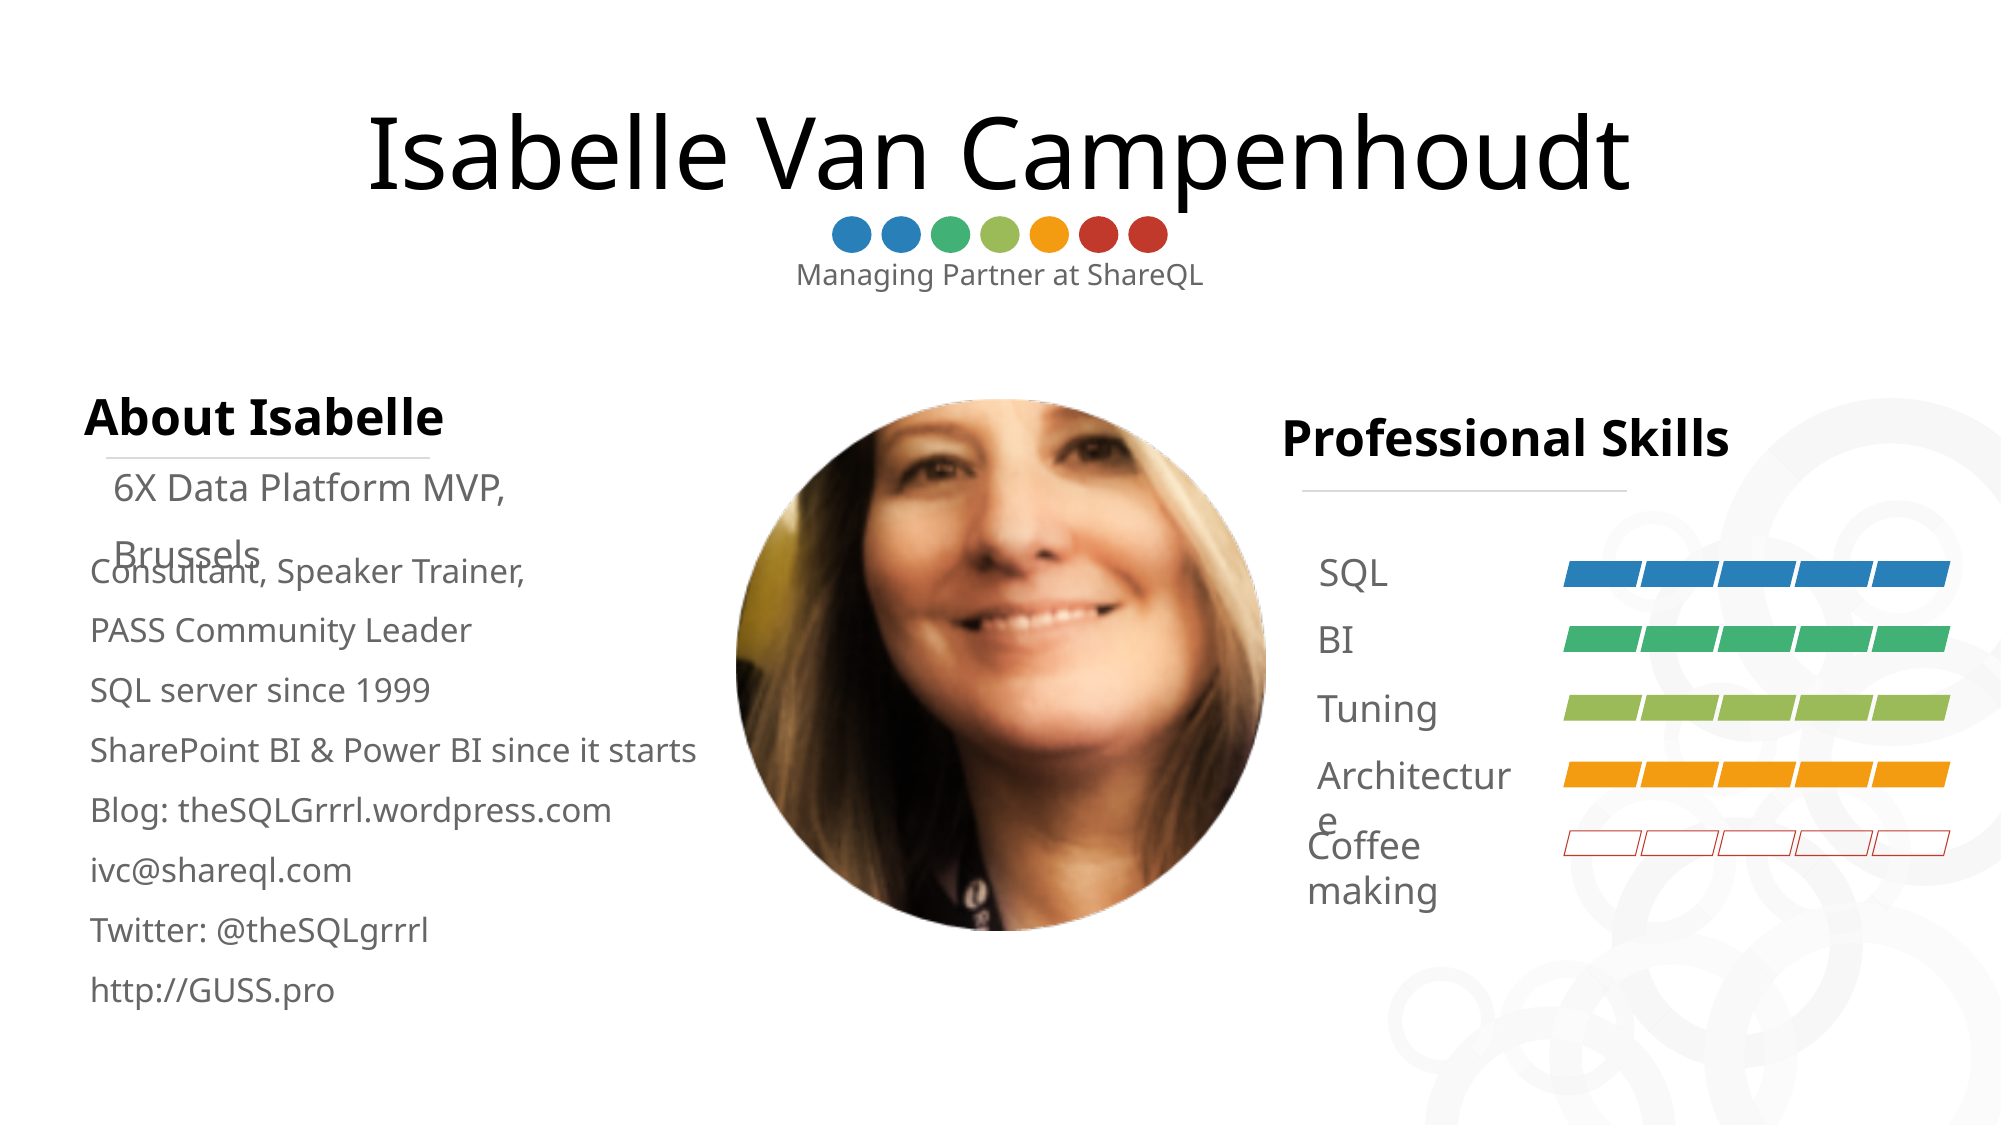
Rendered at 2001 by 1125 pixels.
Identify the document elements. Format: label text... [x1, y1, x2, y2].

text_box Professional Skills [1266, 399, 1745, 475]
list Managing Partner at ShareQL [137, 252, 1863, 297]
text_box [1563, 561, 1950, 587]
title Isabelle Van Campenhoudt [137, 88, 1863, 227]
text_box Tuning [1302, 677, 1628, 738]
text_box About Isabelle [69, 378, 460, 453]
text_box Consultant, Speaker Trainer, PASS Community Leader SQL server since 1999 SharePoint BI & Power BI since it starts Blog: theSQLGrrrl.wordpress.com ivc@shareql.com Twitter: @theSQLgrrrl http://GUSS.pro [75, 522, 735, 1017]
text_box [1563, 830, 1950, 856]
text_box Coffee making [1292, 814, 1561, 920]
text_box SQL [1304, 541, 1535, 602]
picture [736, 399, 1266, 931]
text_box 6X Data Platform MVP, Brussels [98, 433, 665, 522]
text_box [1563, 762, 1950, 787]
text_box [1563, 626, 1950, 652]
text_box BI [1302, 609, 1534, 669]
text_box Architecture [1302, 744, 1534, 814]
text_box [1563, 695, 1950, 721]
